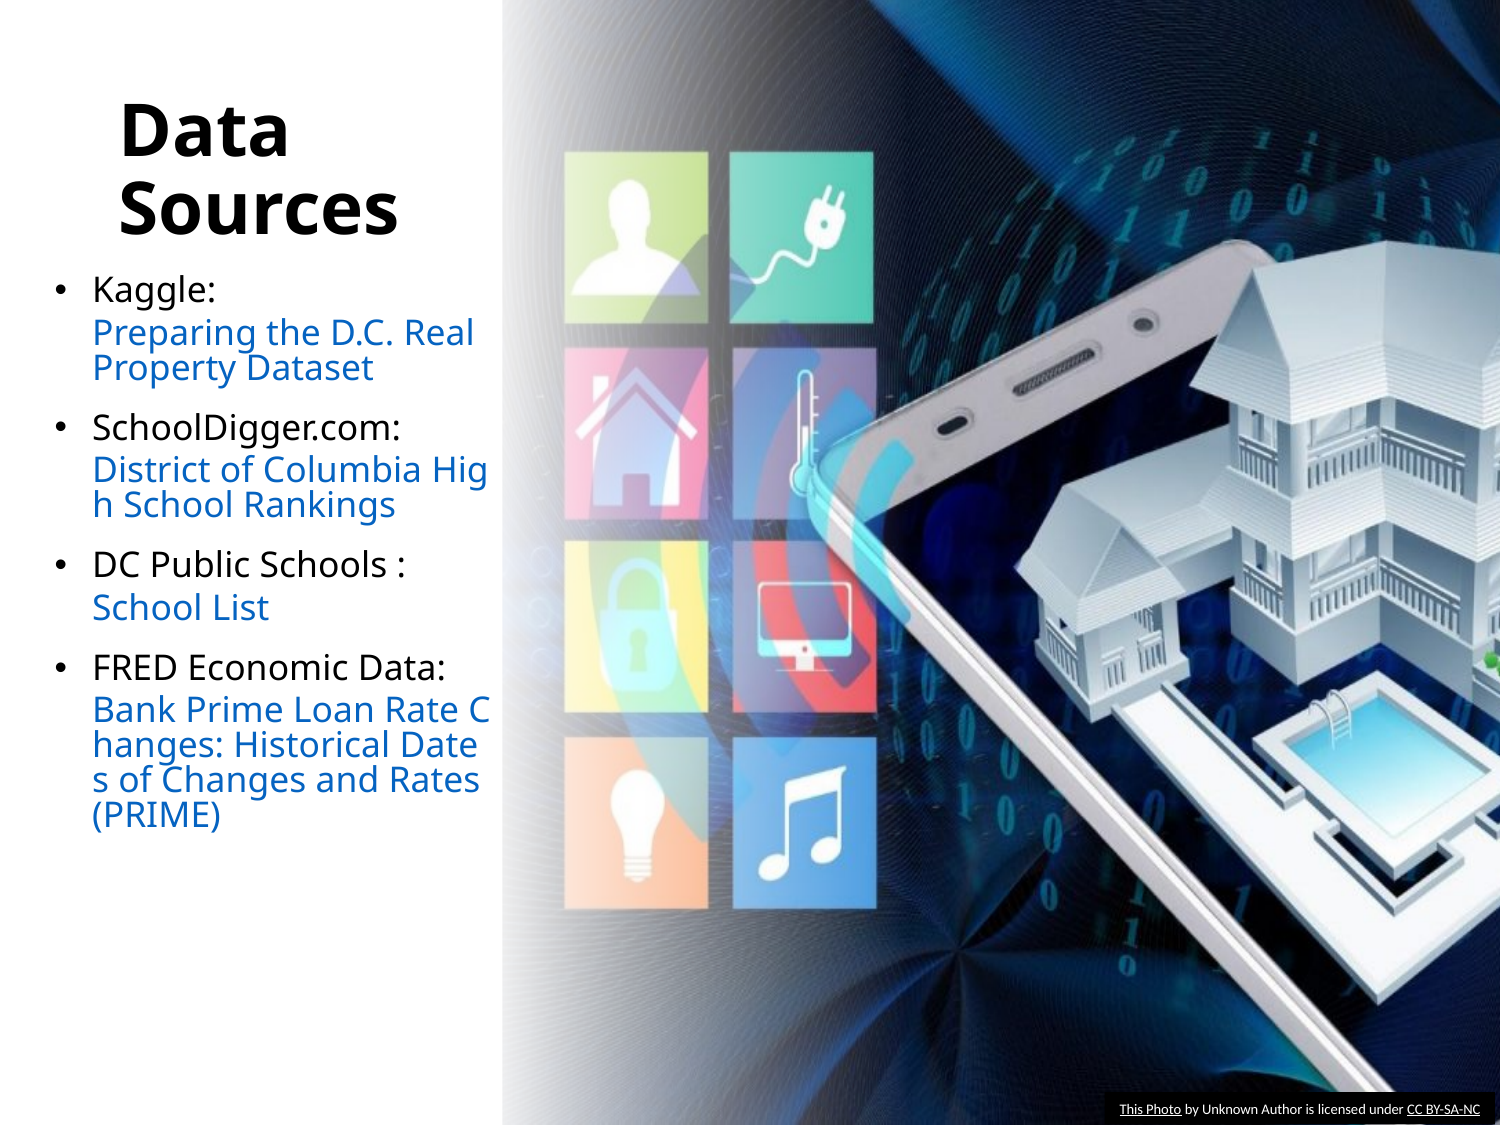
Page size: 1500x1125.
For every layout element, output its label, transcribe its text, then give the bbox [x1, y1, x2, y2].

text_box [0, 0, 502, 1125]
list Kaggle: Preparing the D.C. Real Property Dataset SchoolDigger.com: District of Columbia High School Rankings DC Public Schools : School List FRED Economic Data: Bank Prime Loan Rate Changes: Historical Dates of Changes and Rates (PRIME) [39, 264, 502, 1014]
title Data Sources [103, 59, 502, 264]
picture [502, 0, 1500, 1125]
